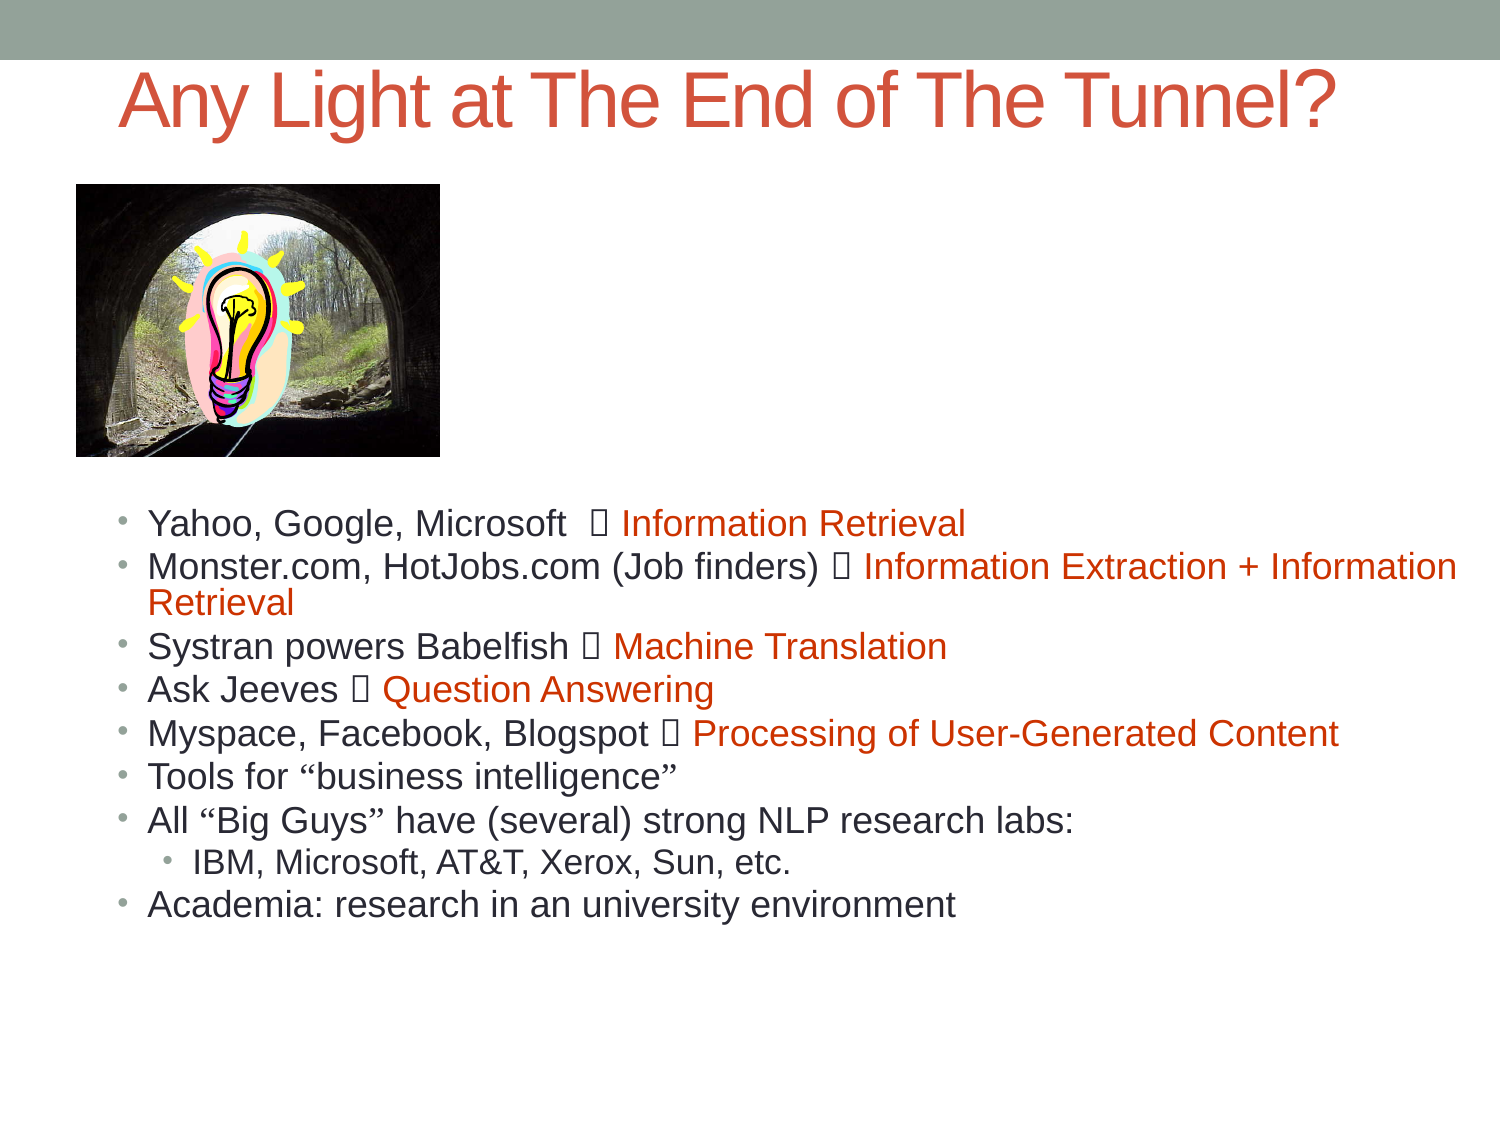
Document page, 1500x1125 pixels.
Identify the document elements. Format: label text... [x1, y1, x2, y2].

picture [76, 184, 440, 457]
list Yahoo, Google, Microsoft  Information Retrieval Monster.com, HotJobs.com (Job finders)  Information Extraction + Information Retrieval Systran powers Babelfish  Machine Translation Ask Jeeves  Question Answering Myspace, Facebook, Blogspot  Processing of User-Generated Content Tools for “business intelligence” All “Big Guys” have (several) strong NLP research labs: IBM, Microsoft, AT&T, Xerox, Sun, etc. Academia: research in an university environment [102, 500, 1500, 1013]
title Any Light at The End of The Tunnel? [103, 0, 1500, 188]
